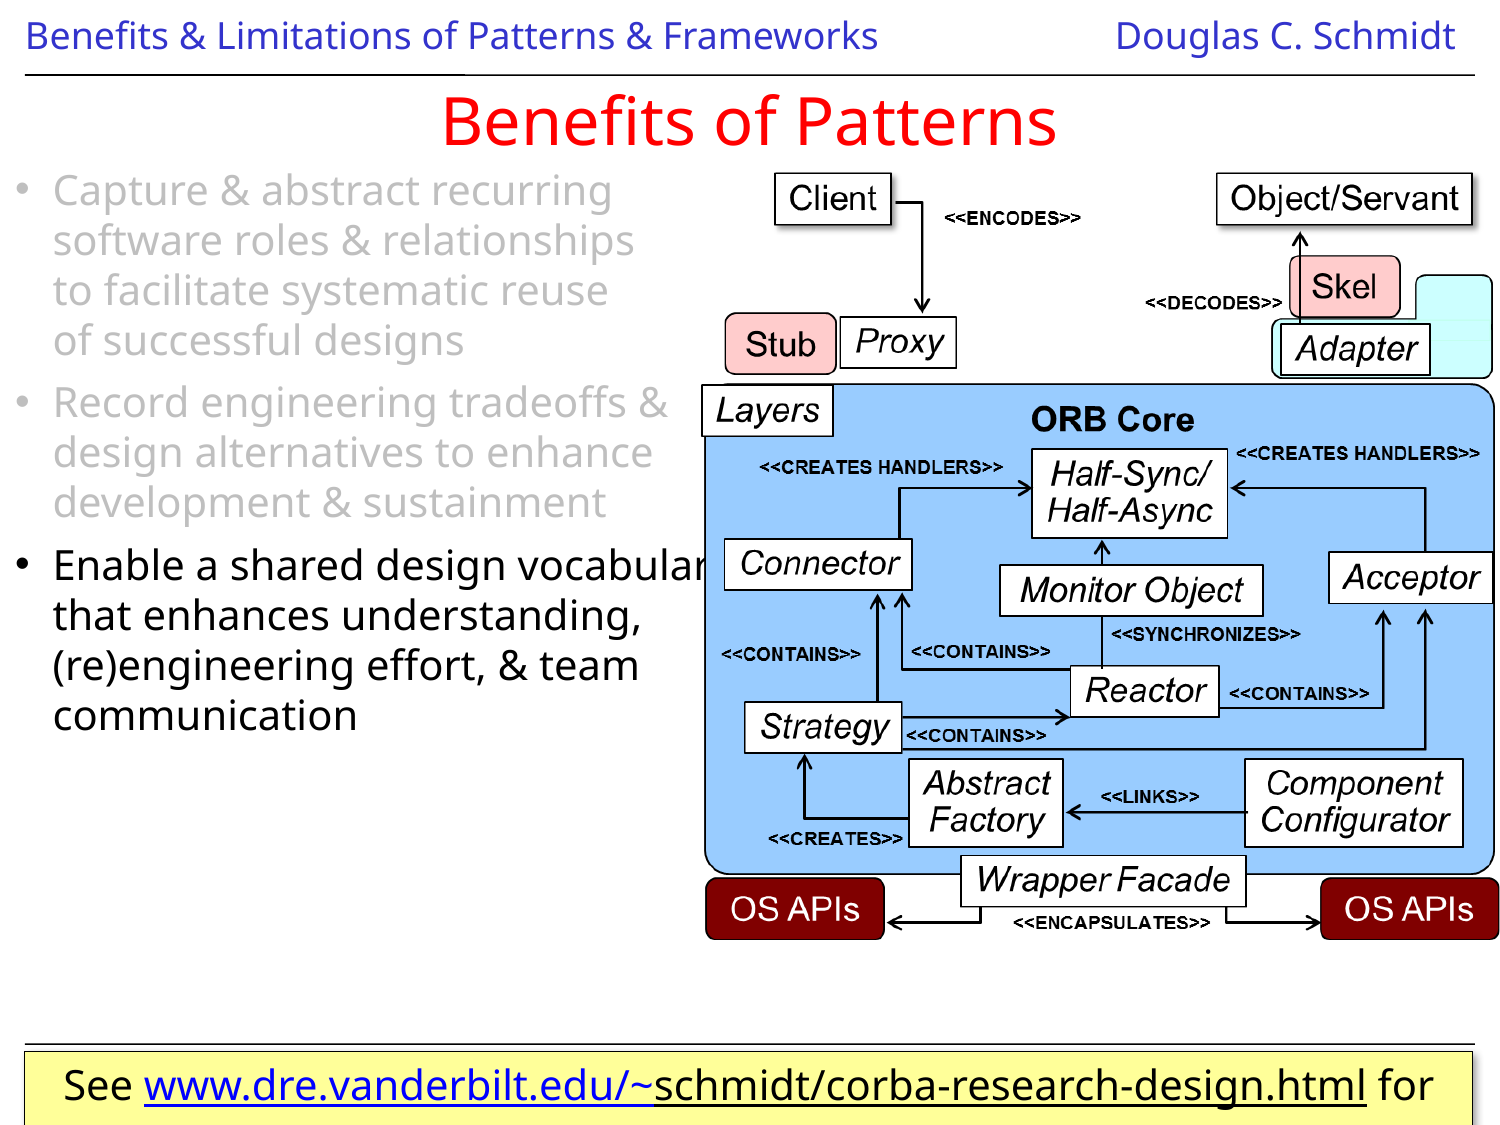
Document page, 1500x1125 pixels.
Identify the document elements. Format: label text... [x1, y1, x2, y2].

text_box See www.dre.vanderbilt.edu/~schmidt/corba-research-design.html for more [24, 1051, 1473, 1125]
title Benefits of Patterns [24, 87, 1476, 151]
picture [693, 162, 1500, 951]
text_box [2, 1047, 1500, 1125]
list Capture & abstract recurring software roles & relationships to facilitate systematic reuse of successful designs Record engineering tradeoffs & design alternatives to enhance development & sustainment Enable a shared design vocabulary that enhances understanding, (re)engineering effort, & team communication [0, 155, 751, 832]
